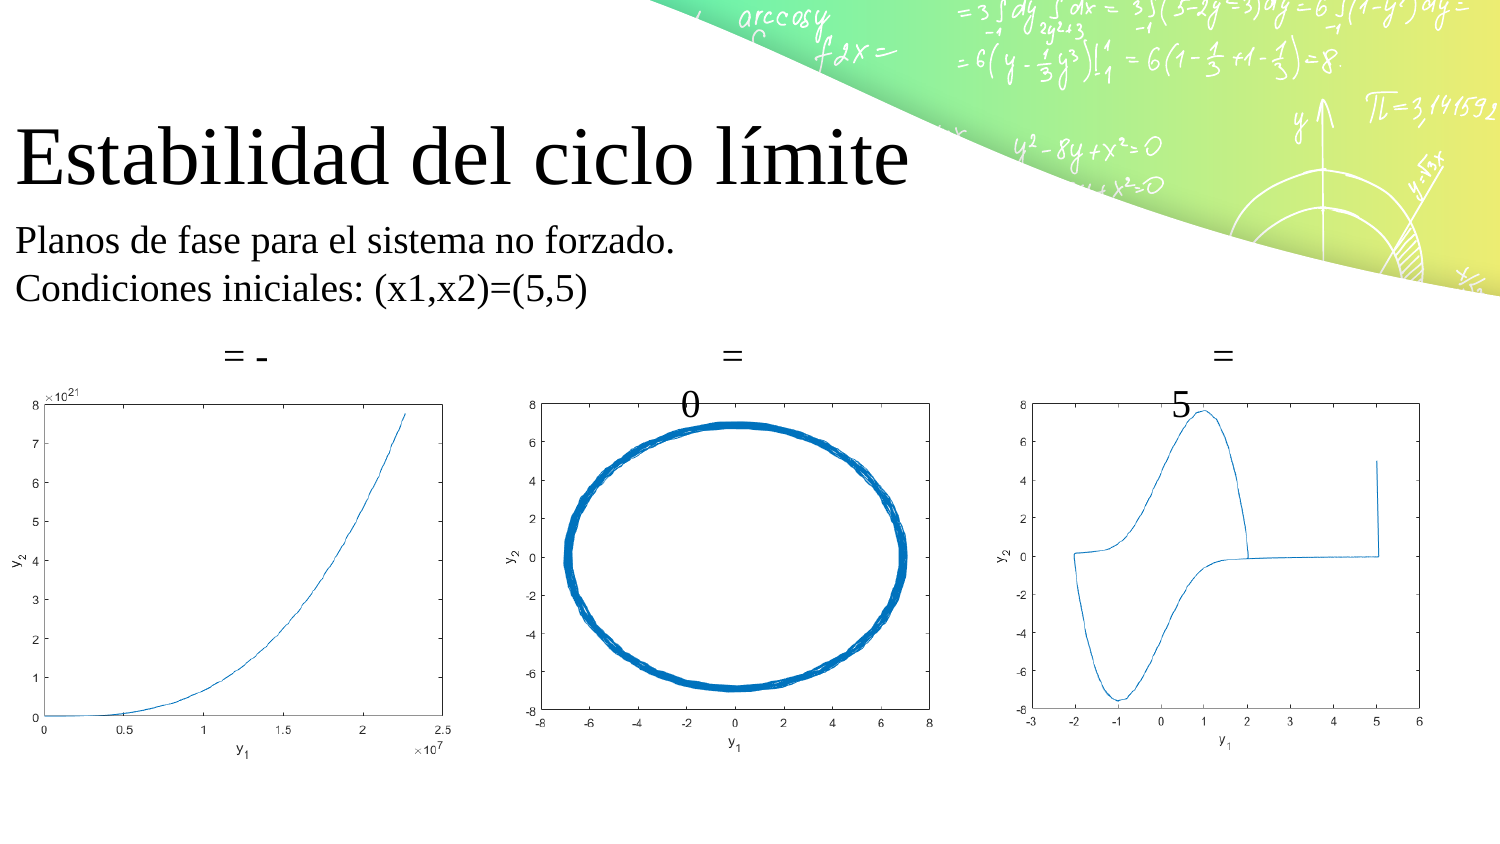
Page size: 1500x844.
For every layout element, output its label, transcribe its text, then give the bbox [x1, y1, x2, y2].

text_box 𝜇 = -2 [167, 324, 302, 374]
text_box 𝜇 = 0 [665, 324, 787, 374]
text_box Planos de fase para el sistema no forzado. Condiciones iniciales: (x1,x2)=(5,5) [0, 199, 1099, 324]
title Estabilidad del ciclo límite [0, 85, 1264, 180]
picture [0, 375, 1468, 761]
text_box 𝜇 = 5 [1156, 315, 1277, 374]
